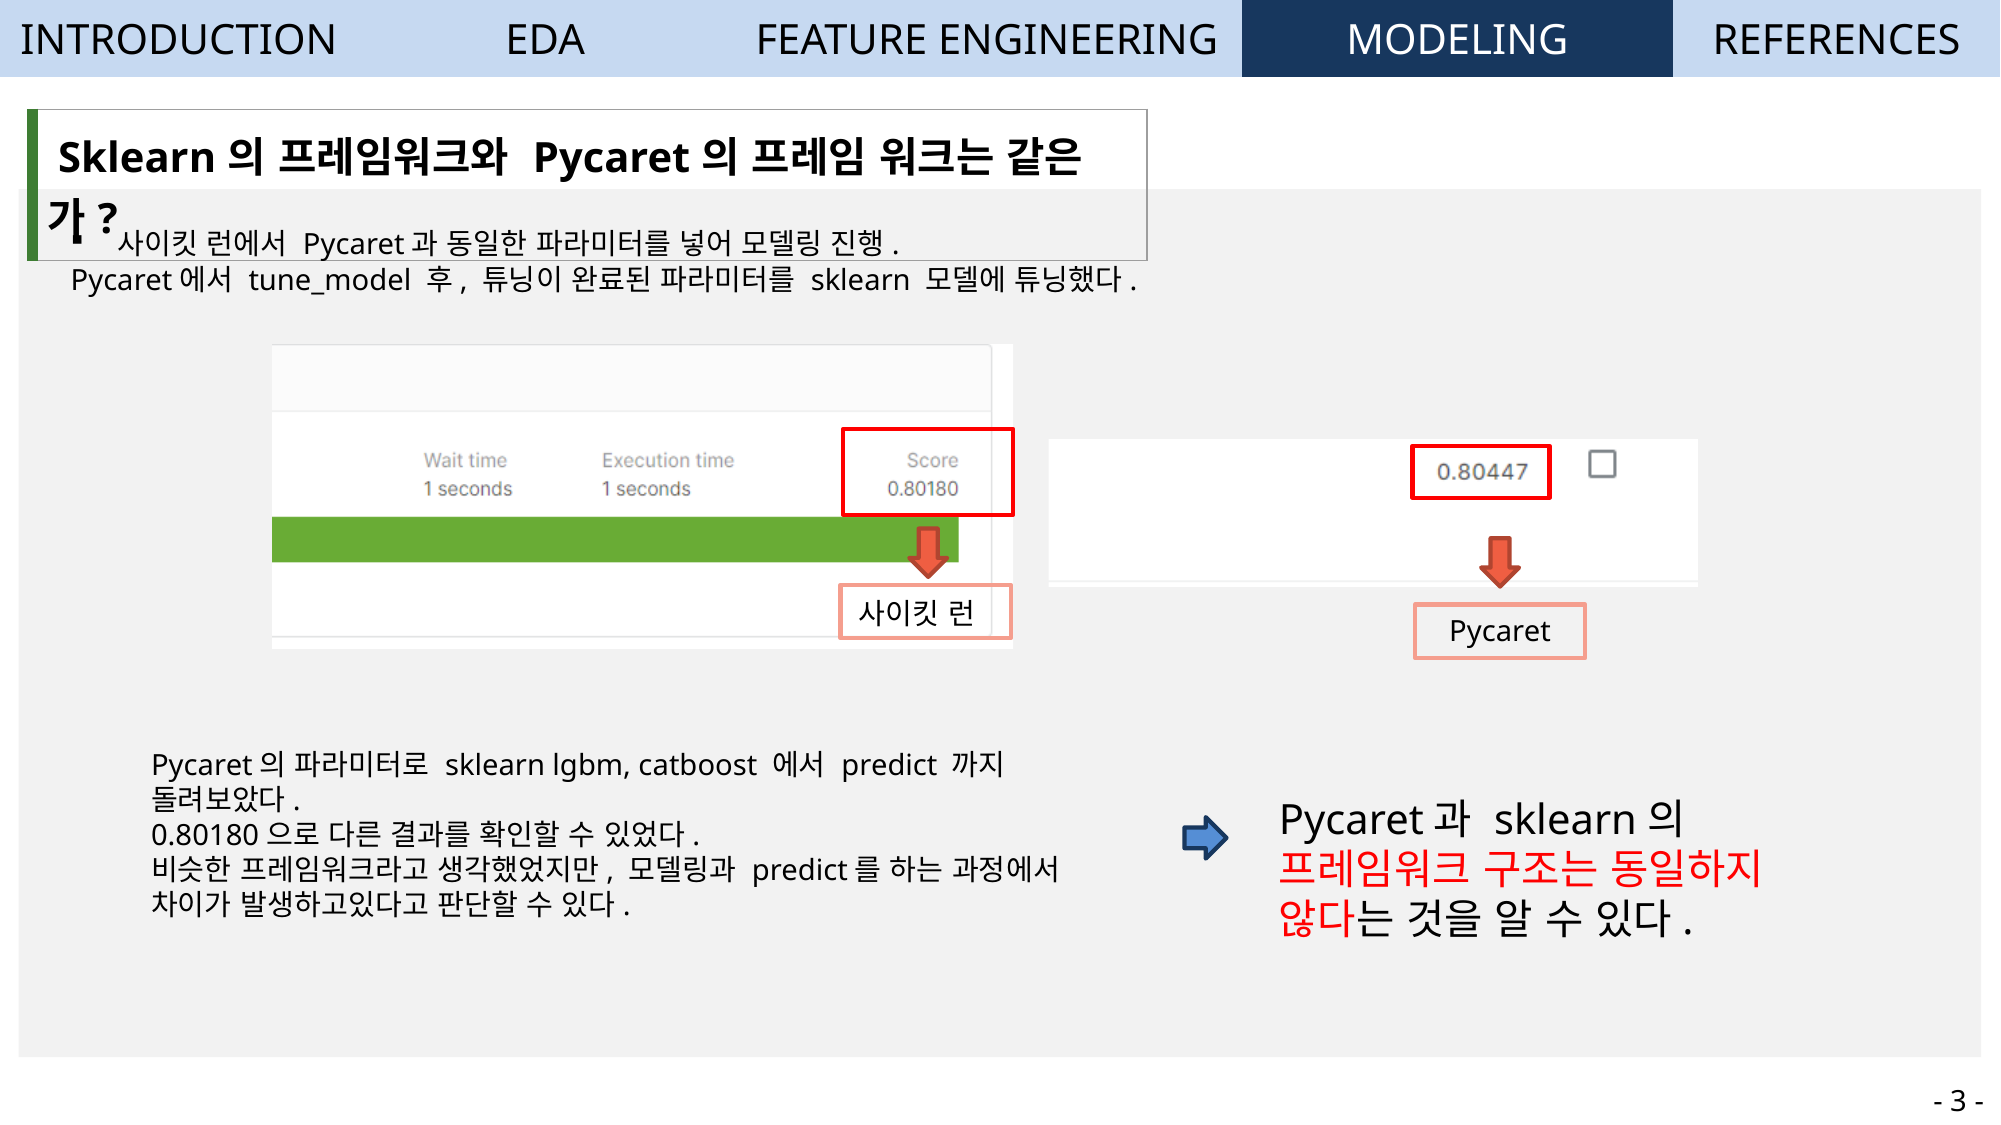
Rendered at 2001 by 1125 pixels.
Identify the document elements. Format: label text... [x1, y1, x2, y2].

picture [271, 344, 1014, 649]
table_header EDA [358, 0, 733, 77]
text_box Pycaret의 파라미터로 sklearn lgbm, catboost 에서 predict 까지 돌려보았다. 0.80180으로 다른 결과를 확인할 수 있었다. 비슷한 프레임워크라고 생각했었지만, 모델링과 predict를 하는 과정에서 차이가 발생하고있다고 판단할 수 있다. [136, 738, 1147, 929]
table_header FEATURE ENGINEERING [733, 0, 1242, 77]
table_header INTRODUCTION [0, 0, 358, 77]
text_box - 3 - [1918, 1074, 2000, 1125]
text_box [1413, 602, 1587, 660]
text_box [18, 189, 1982, 1058]
text_box 사이킷 런에서 Pycaret과 동일한 파라미터를 넣어 모델링 진행. Pycaret에서 tune_model 후, 튜닝이 완료된 파라미터를 sklearn 모델에 튜닝했다. [55, 218, 1902, 304]
text_box [1182, 815, 1229, 861]
table_header MODELING [1242, 0, 1673, 77]
text_box Pycaret과 sklearn의 프레임워크 구조는 동일하지 않다는 것을 알 수 있다. [1264, 785, 1862, 951]
table_header REFERENCES [1673, 0, 2000, 77]
picture [1048, 439, 1699, 587]
table_header Sklearn의 프레임워크와 Pycaret의 프레임 워크는 같은가? [38, 110, 1146, 260]
